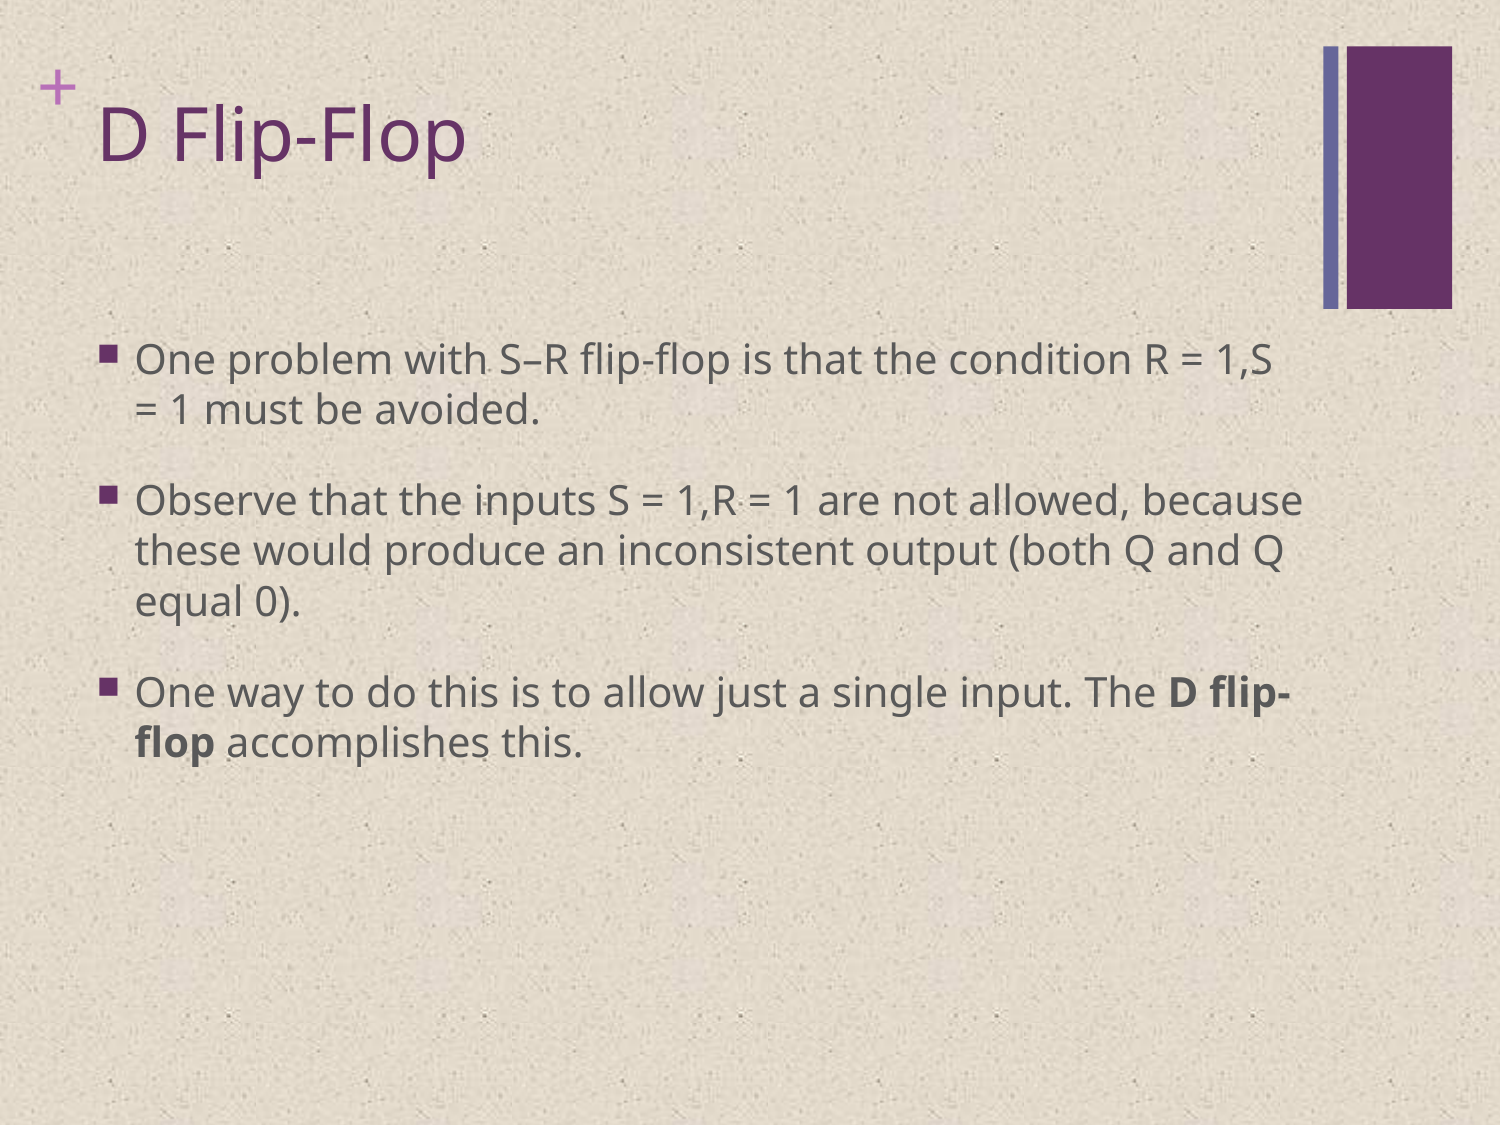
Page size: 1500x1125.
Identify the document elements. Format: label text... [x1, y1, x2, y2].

list One problem with S–R flip-flop is that the condition R = 1,S = 1 must be avoided. Observe that the inputs S = 1,R = 1 are not allowed, because these would produce an inconsistent output (both Q and Q equal 0). One way to do this is to allow just a single input. The D flip-flop accomplishes this. [81, 324, 1322, 1005]
title D Flip-Flop [81, 79, 1322, 263]
picture [0, 0, 1500, 1125]
